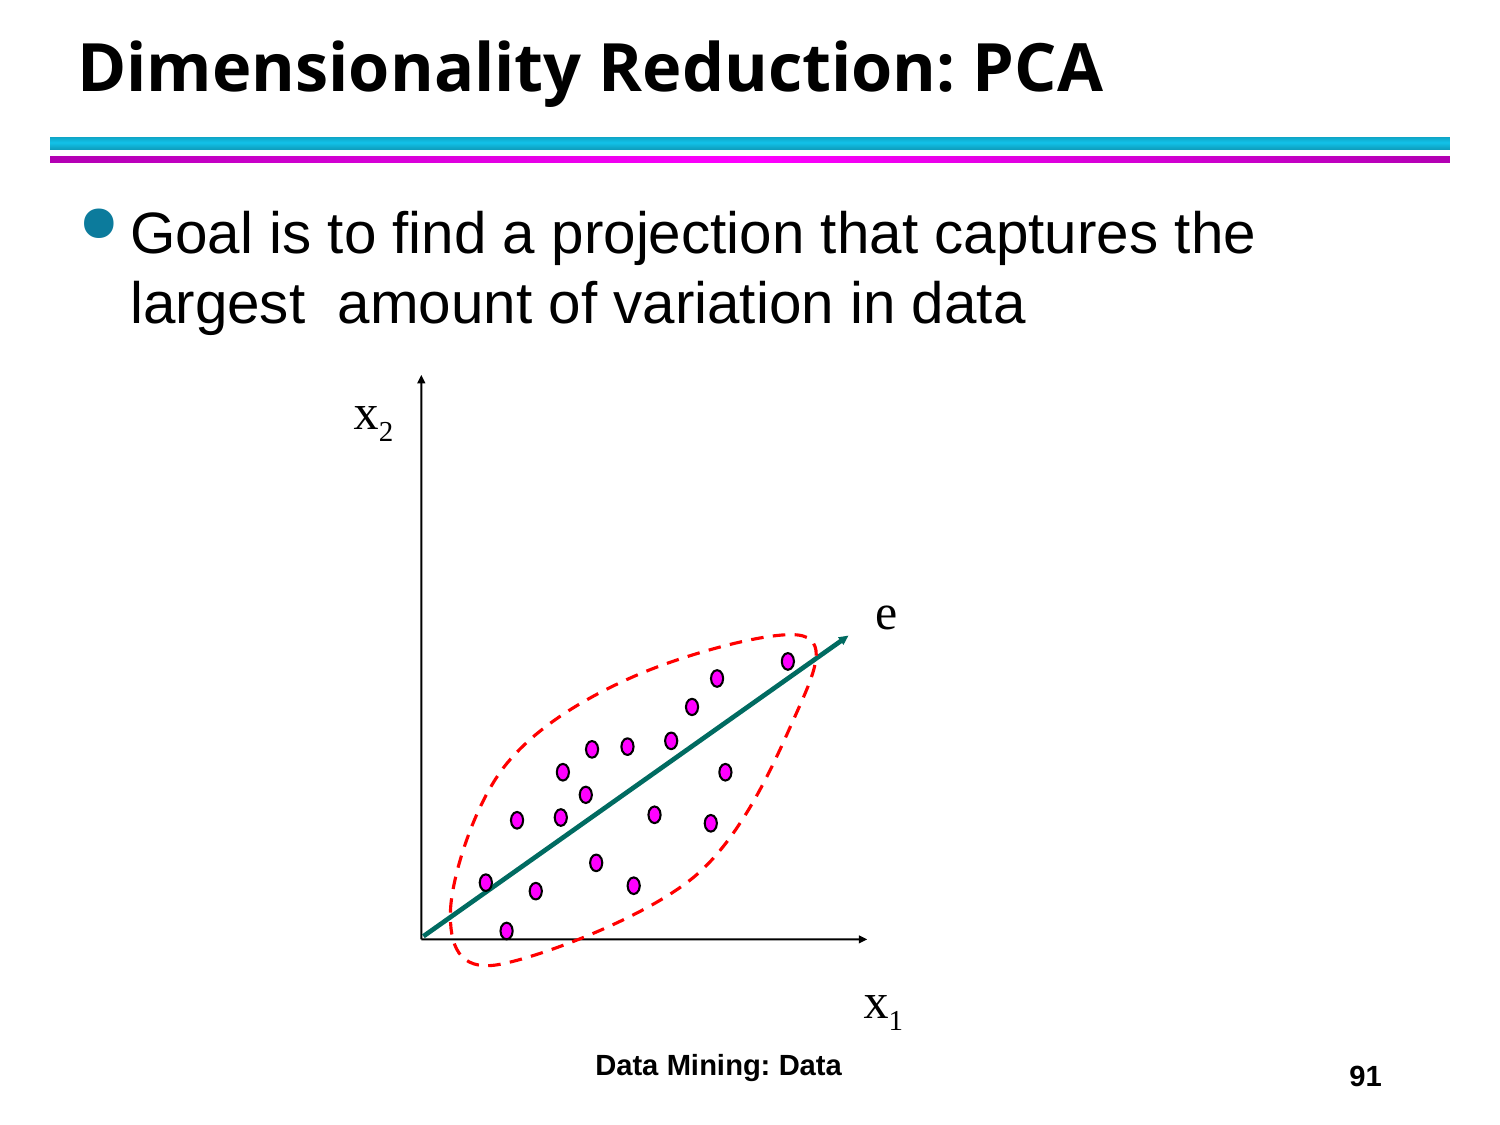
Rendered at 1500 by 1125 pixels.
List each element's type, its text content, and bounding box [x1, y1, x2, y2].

list Goal is to find a projection that captures the largest amount of variation in data [67, 187, 1432, 1038]
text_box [337, 374, 920, 1040]
title Dimensionality Reduction: PCA [62, 24, 1421, 113]
